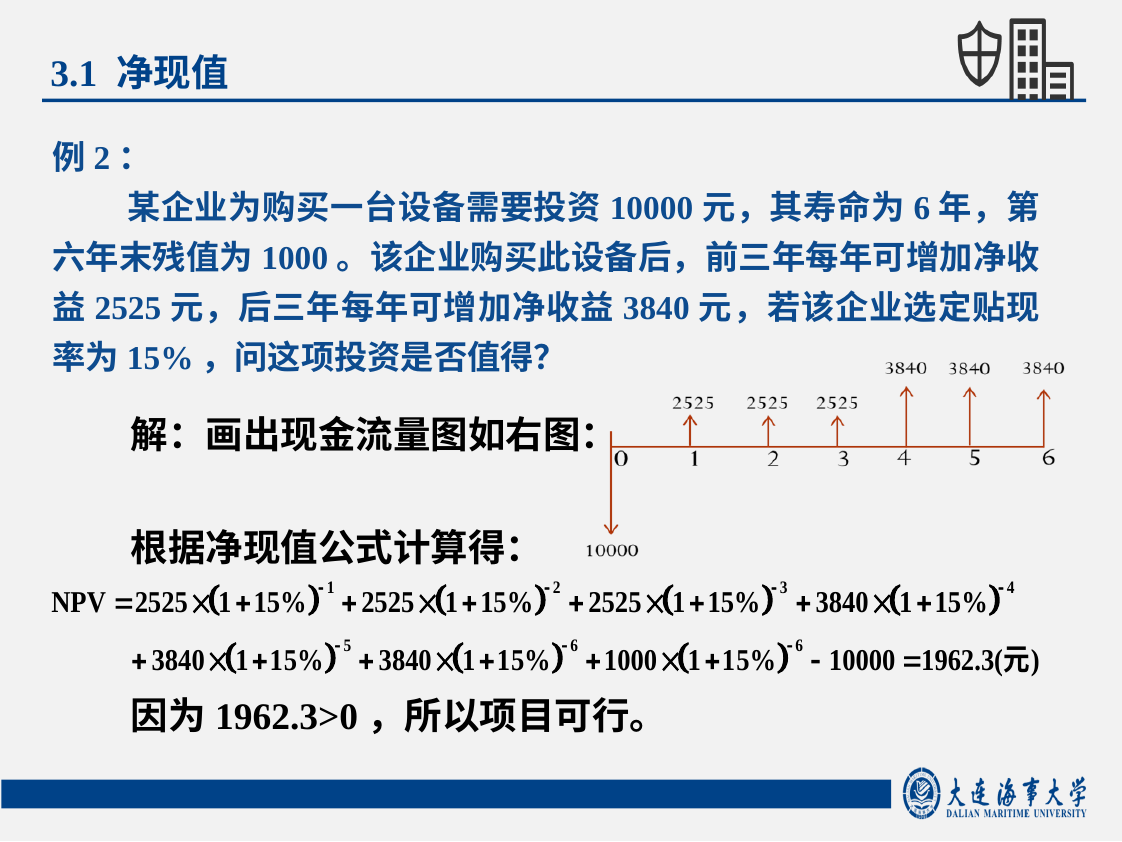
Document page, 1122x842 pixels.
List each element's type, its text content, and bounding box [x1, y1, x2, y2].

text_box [47, 573, 1045, 687]
text_box 解：画出现金流量图如右图： 根据净现值公式计算得： 因为1962.3>0，所以项目可行。 [41, 392, 790, 745]
picture [957, 18, 1074, 100]
picture [569, 351, 1079, 574]
picture [902, 767, 1087, 820]
text_box 3.1 净现值 [39, 30, 251, 102]
text_box 例2： 某企业为购买一台设备需要投资10000元，其寿命为6年，第六年末残值为1000。该企业购买此设备后，前三年每年可增加净收益2525元，后三年每年可增加净收益3840元，若该企业选定贴现率为15%，问这项投资是否值得？ [41, 120, 1052, 382]
